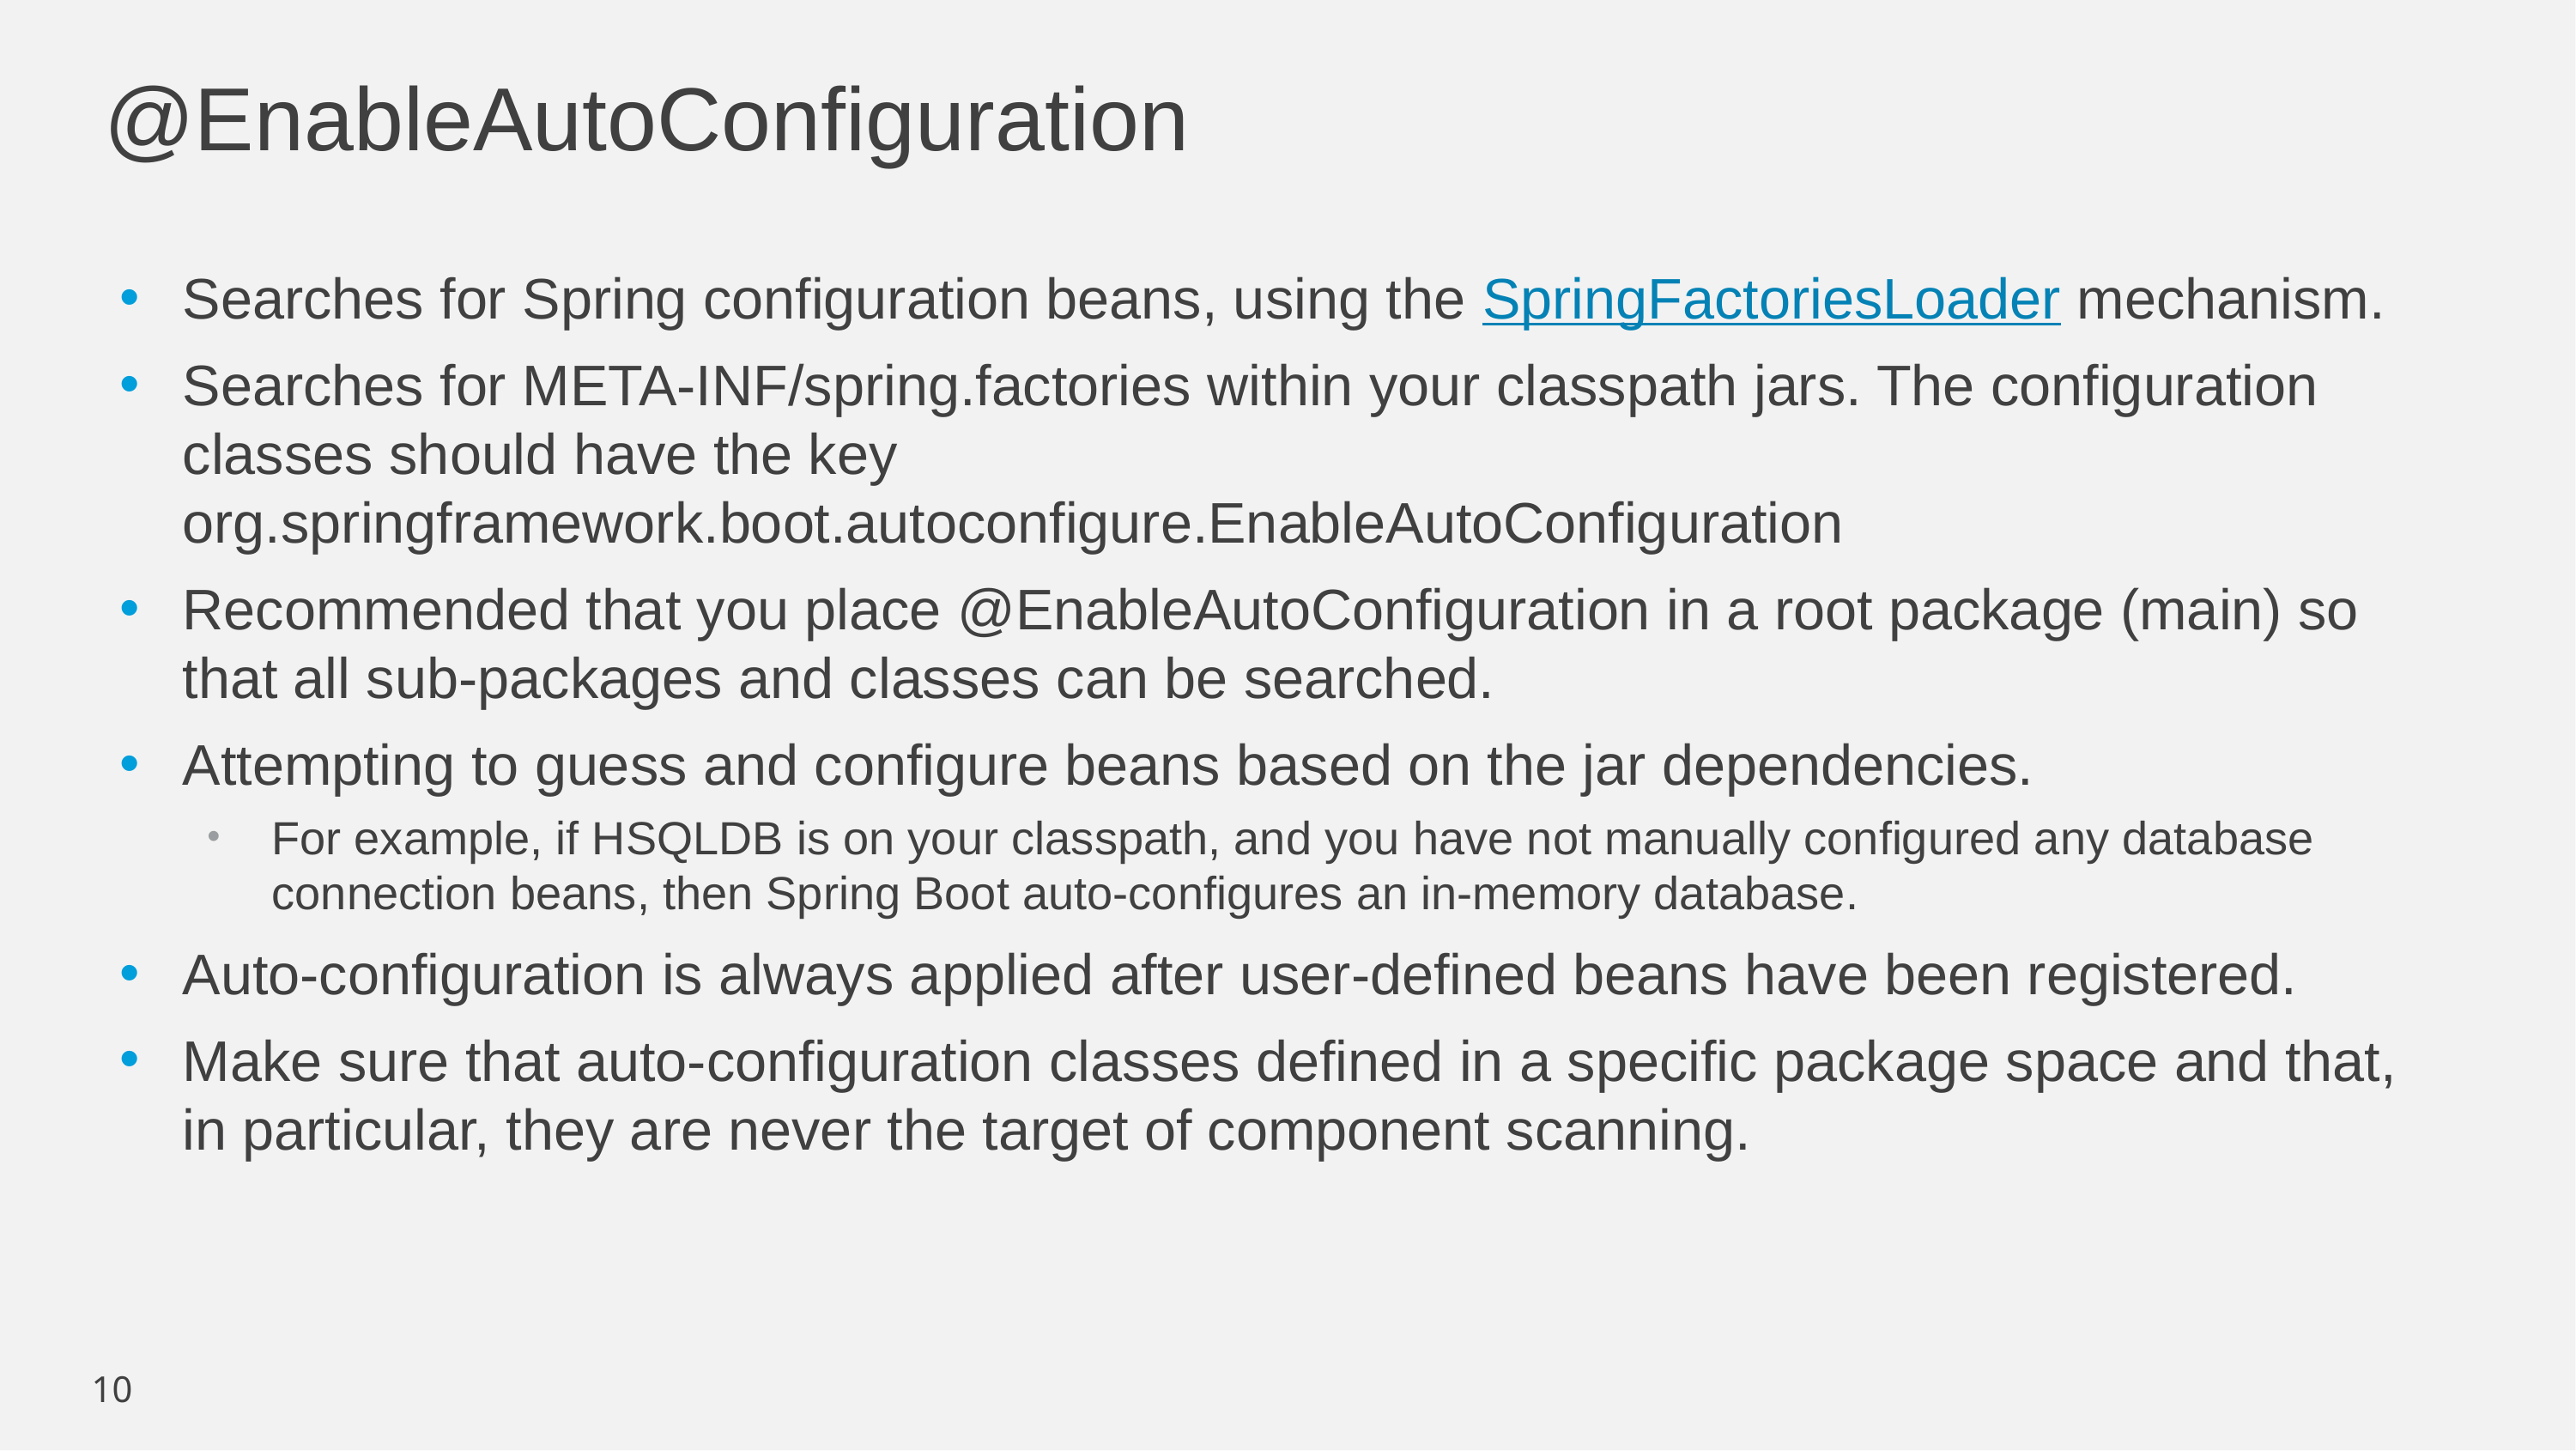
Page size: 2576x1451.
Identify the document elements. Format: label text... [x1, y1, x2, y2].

title @EnableAutoConfiguration [103, 53, 2488, 177]
list Searches for Spring configuration beans, using the SpringFactoriesLoader mechanism. Searches for META-INF/spring.factories within your classpath jars. The configuration classes should have the key org.springframework.boot.autoconfigure.EnableAutoConfiguration Recommended that you place @EnableAutoConfiguration in a root package (main) so that all sub-packages and classes can be searched. Attempting to guess and configure beans based on the jar dependencies. For example, if HSQLDB is on your classpath, and you have not manually configured any database connection beans, then Spring Boot auto-configures an in-memory database. Auto-configuration is always applied after user-defined beans have been registered. Make sure that auto-configuration classes defined in a specific package space and that, in particular, they are never the target of component scanning. [96, 250, 2481, 1350]
slide_number 10 [53, 1352, 156, 1430]
